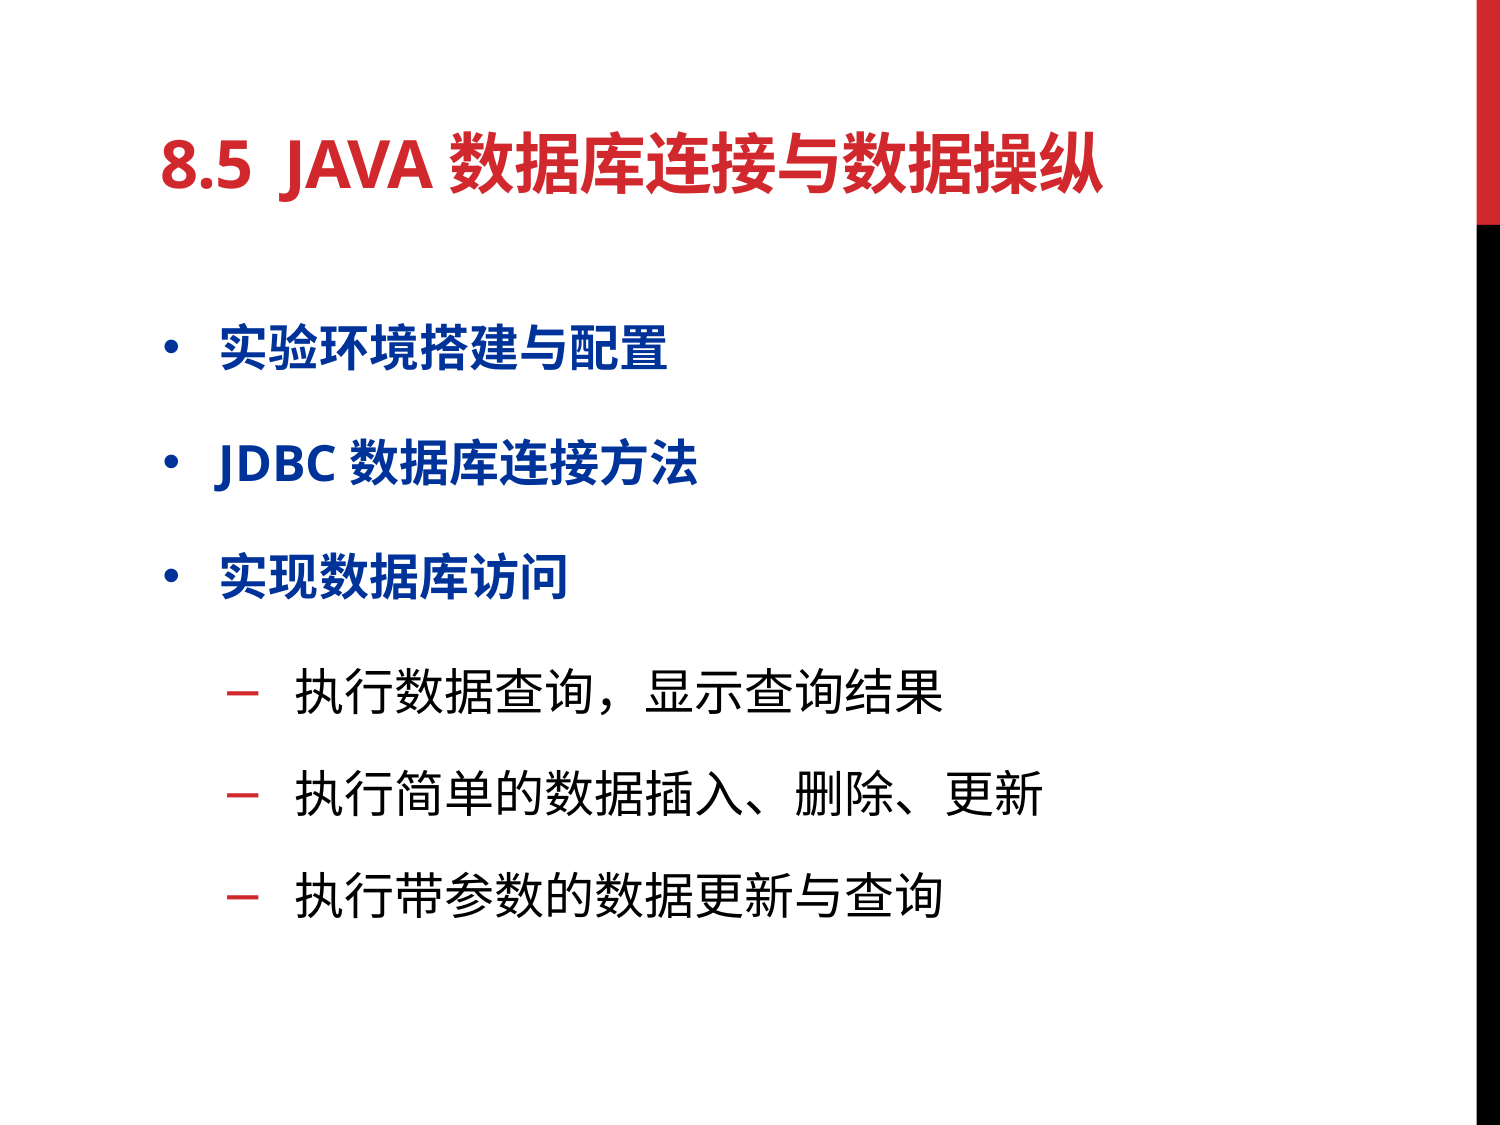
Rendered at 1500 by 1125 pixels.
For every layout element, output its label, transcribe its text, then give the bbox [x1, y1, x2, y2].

title 8.5 Java数据库连接与数据操纵 [145, 67, 1471, 256]
list 实验环境搭建与配置 JDBC数据库连接方法 实现数据库访问 执行数据查询，显示查询结果 执行简单的数据插入、删除、更新 执行带参数的数据更新与查询 [147, 267, 1424, 917]
